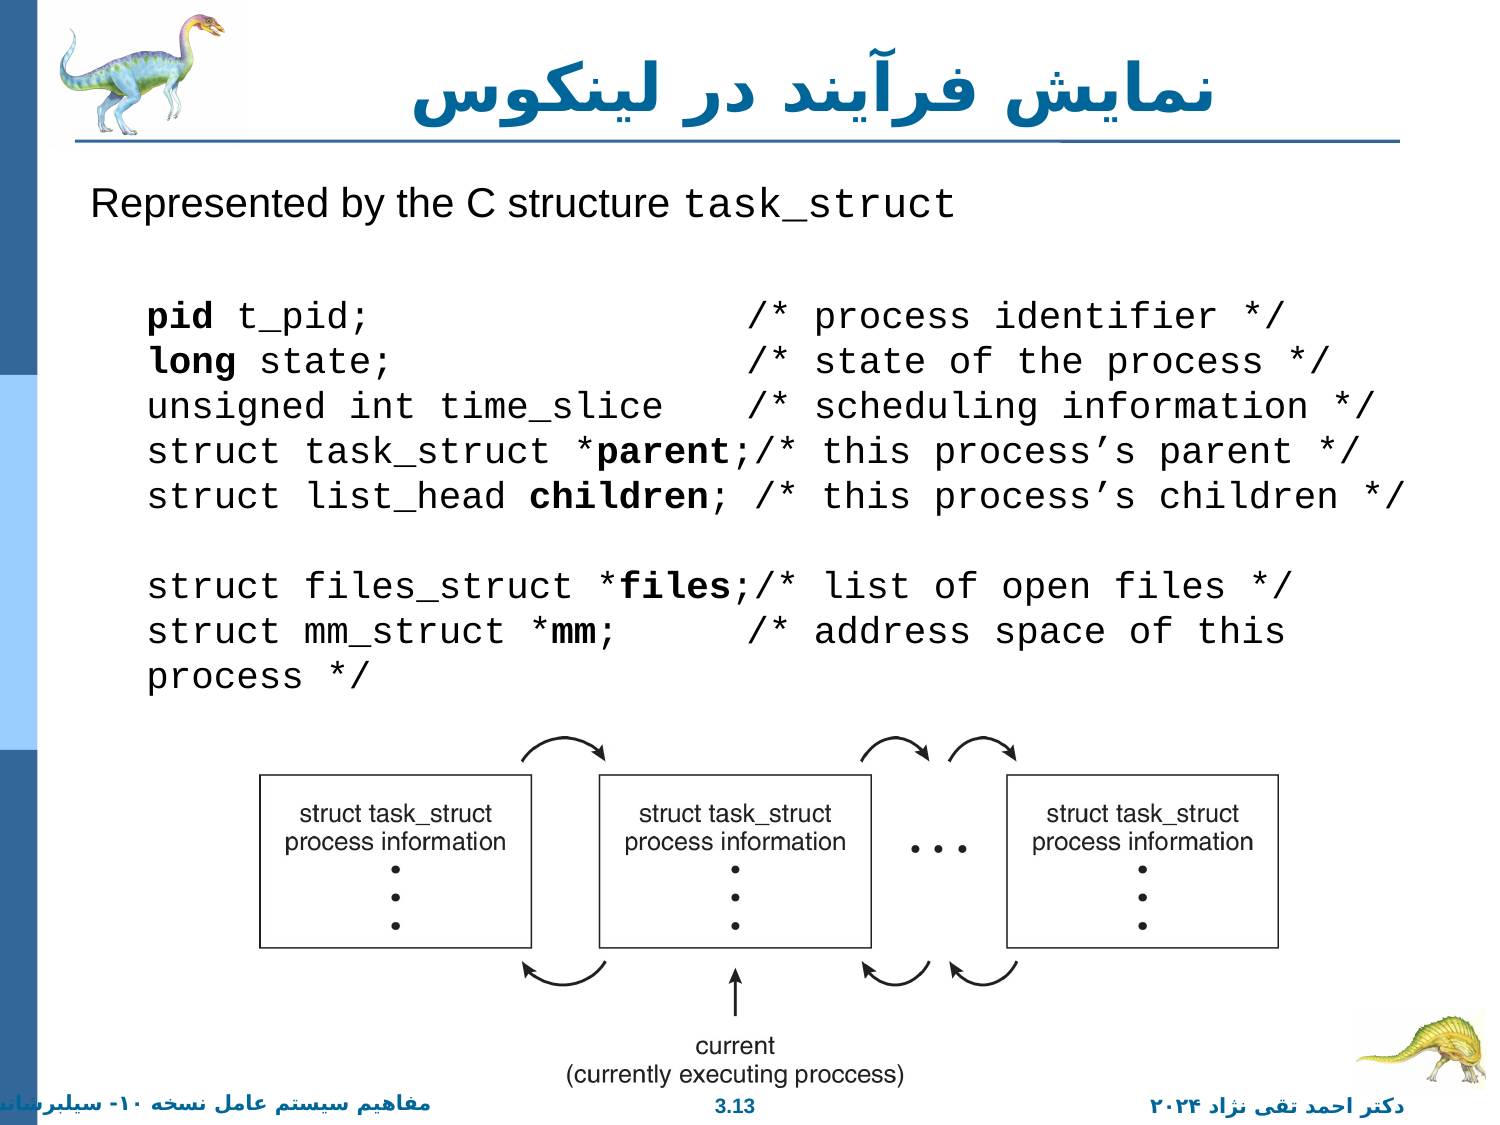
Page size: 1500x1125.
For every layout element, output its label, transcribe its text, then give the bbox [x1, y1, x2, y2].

picture [46, 0, 243, 149]
list Represented by the C structure task_struct pid t_pid; /* process identifier */ long state; /* state of the process */ unsigned int time_slice /* scheduling information */ struct task_struct *parent;/* this process’s parent */ struct list_head children; /* this process’s children */ struct files_struct *files;/* list of open files */ struct mm_struct *mm; /* address space of this process */ [75, 168, 1423, 993]
picture [1354, 1008, 1486, 1090]
title نمایش فرآیند در لینکوس [157, 37, 1471, 132]
picture [258, 736, 1279, 1088]
